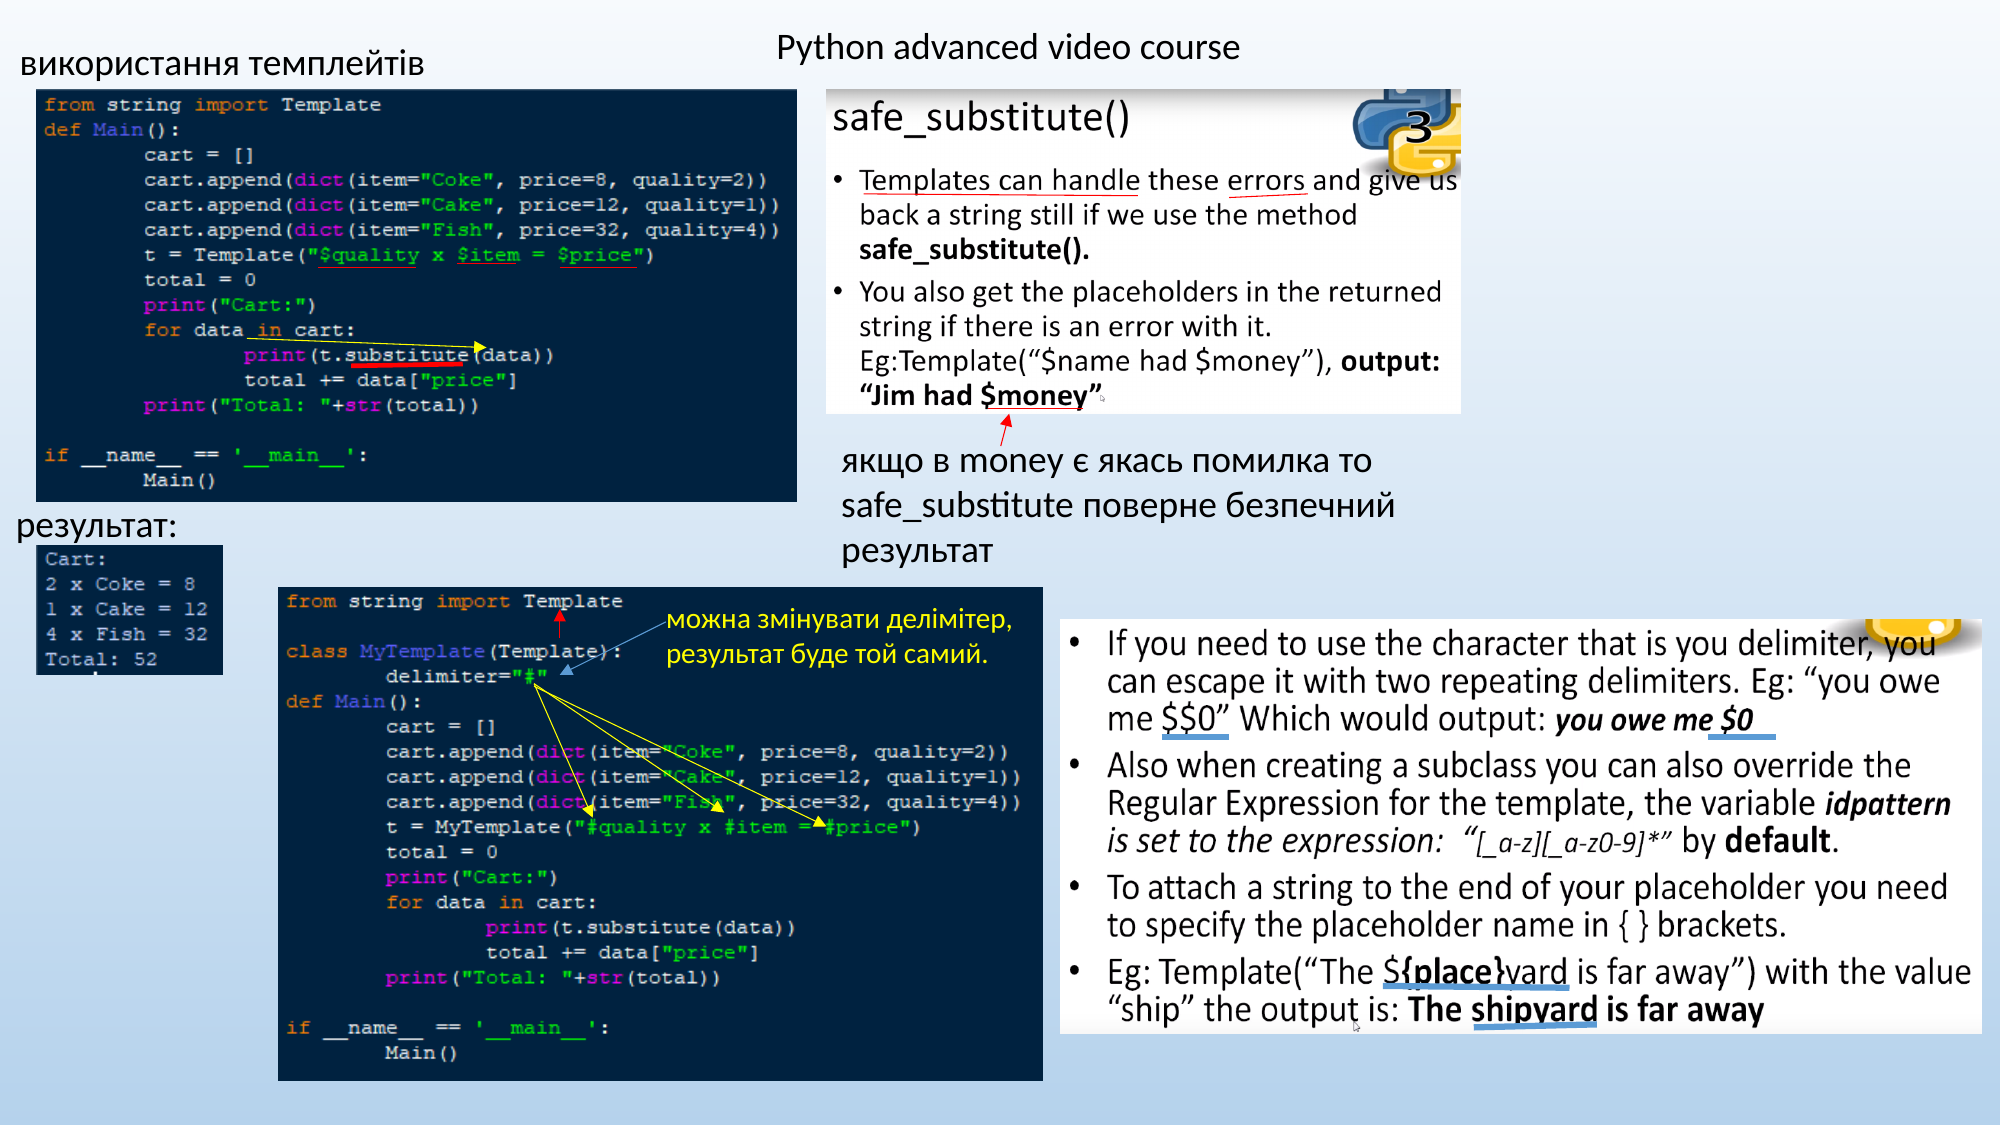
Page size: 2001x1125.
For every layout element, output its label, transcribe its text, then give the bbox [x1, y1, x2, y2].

picture [826, 89, 1461, 414]
picture [1060, 619, 1982, 1034]
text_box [1000, 413, 1010, 447]
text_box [246, 338, 487, 348]
text_box результат: [1, 493, 194, 553]
text_box Python advanced video course [761, 14, 1257, 75]
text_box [1473, 1024, 1597, 1028]
picture [36, 545, 223, 675]
picture [278, 587, 1043, 1081]
picture [36, 89, 797, 502]
text_box використання темплейтів [4, 30, 441, 91]
text_box якщо в money є якась помилка то safe_substitute поверне безпечний результат [826, 427, 1520, 578]
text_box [559, 621, 666, 675]
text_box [534, 686, 827, 827]
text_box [1229, 193, 1308, 198]
